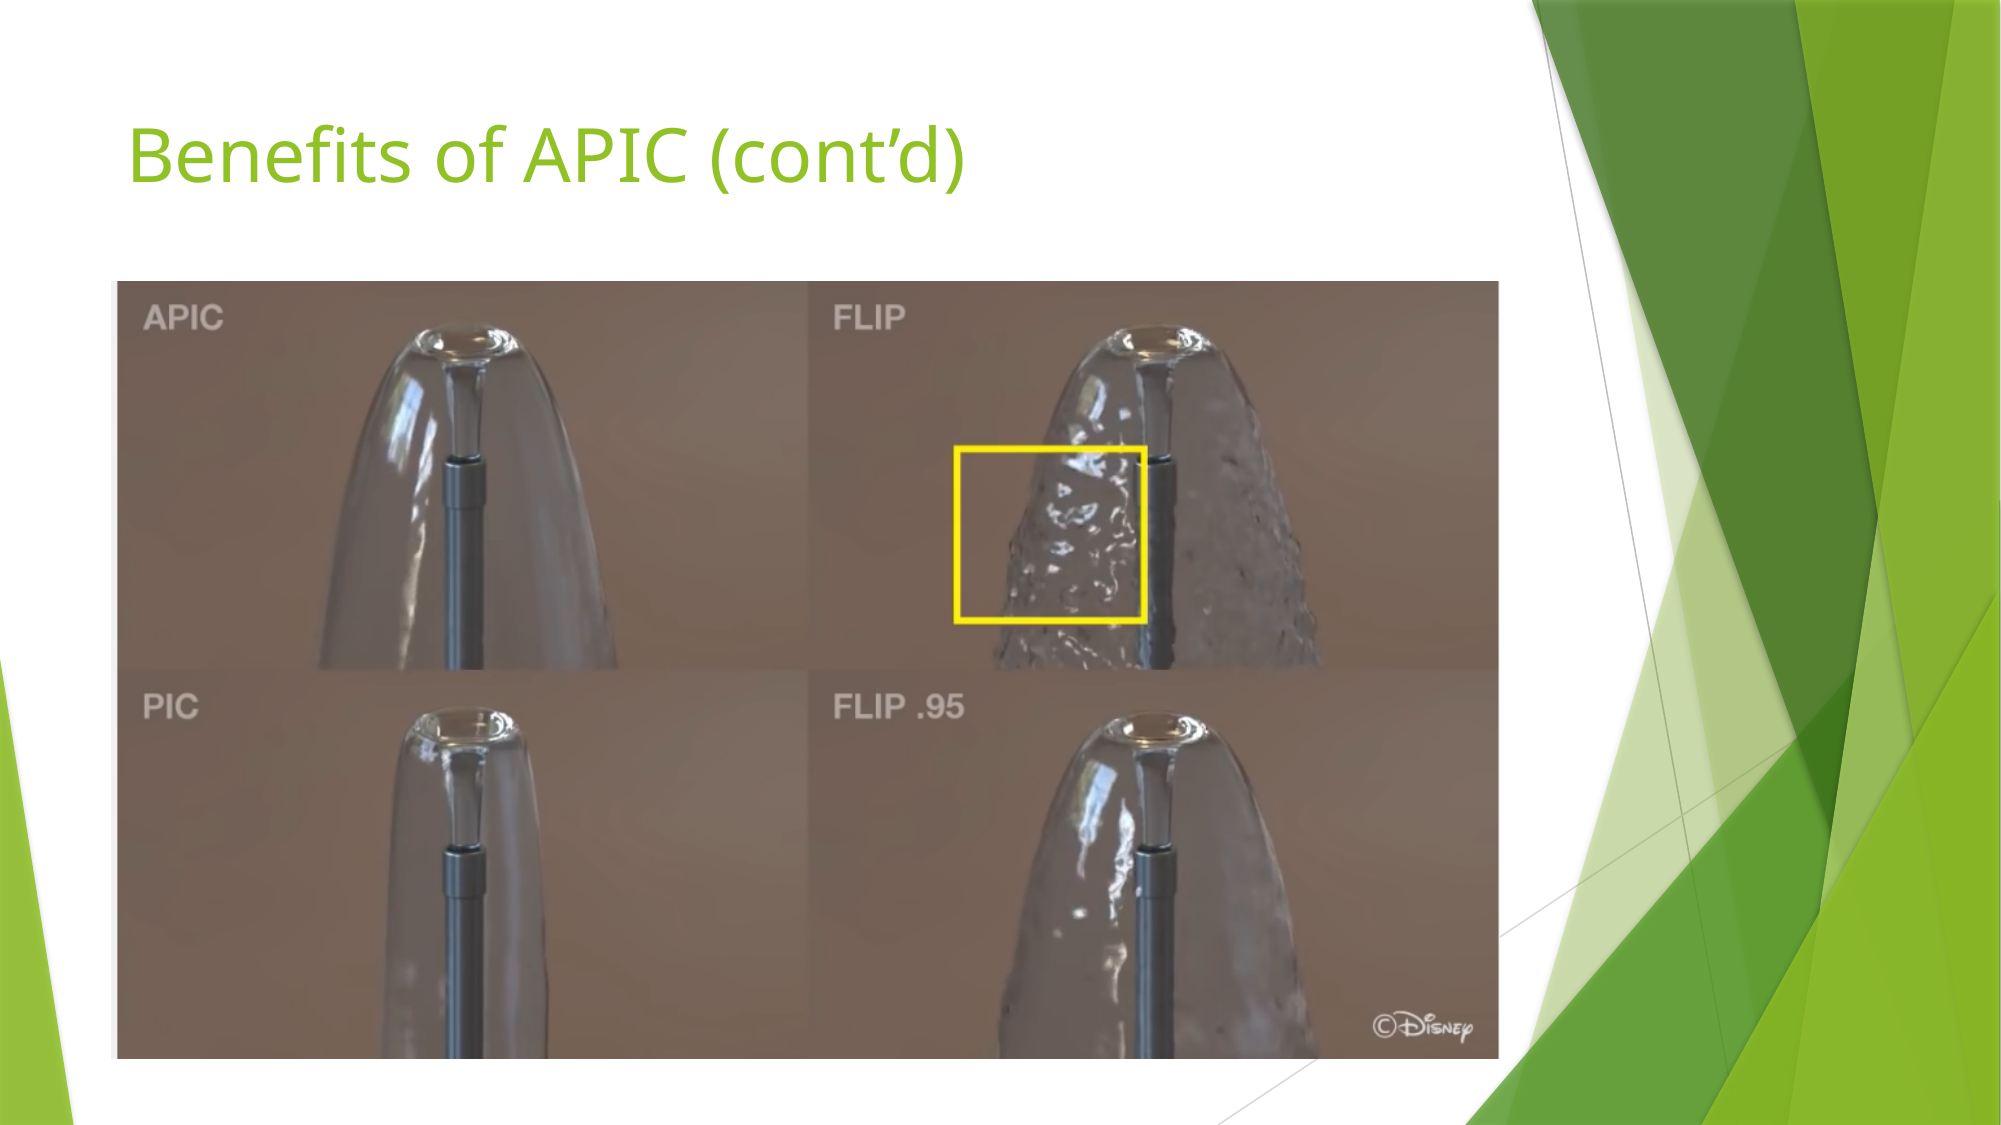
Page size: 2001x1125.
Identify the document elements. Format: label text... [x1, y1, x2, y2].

title Benefits of APIC (cont’d) [111, 99, 1522, 317]
picture [110, 281, 1501, 1059]
